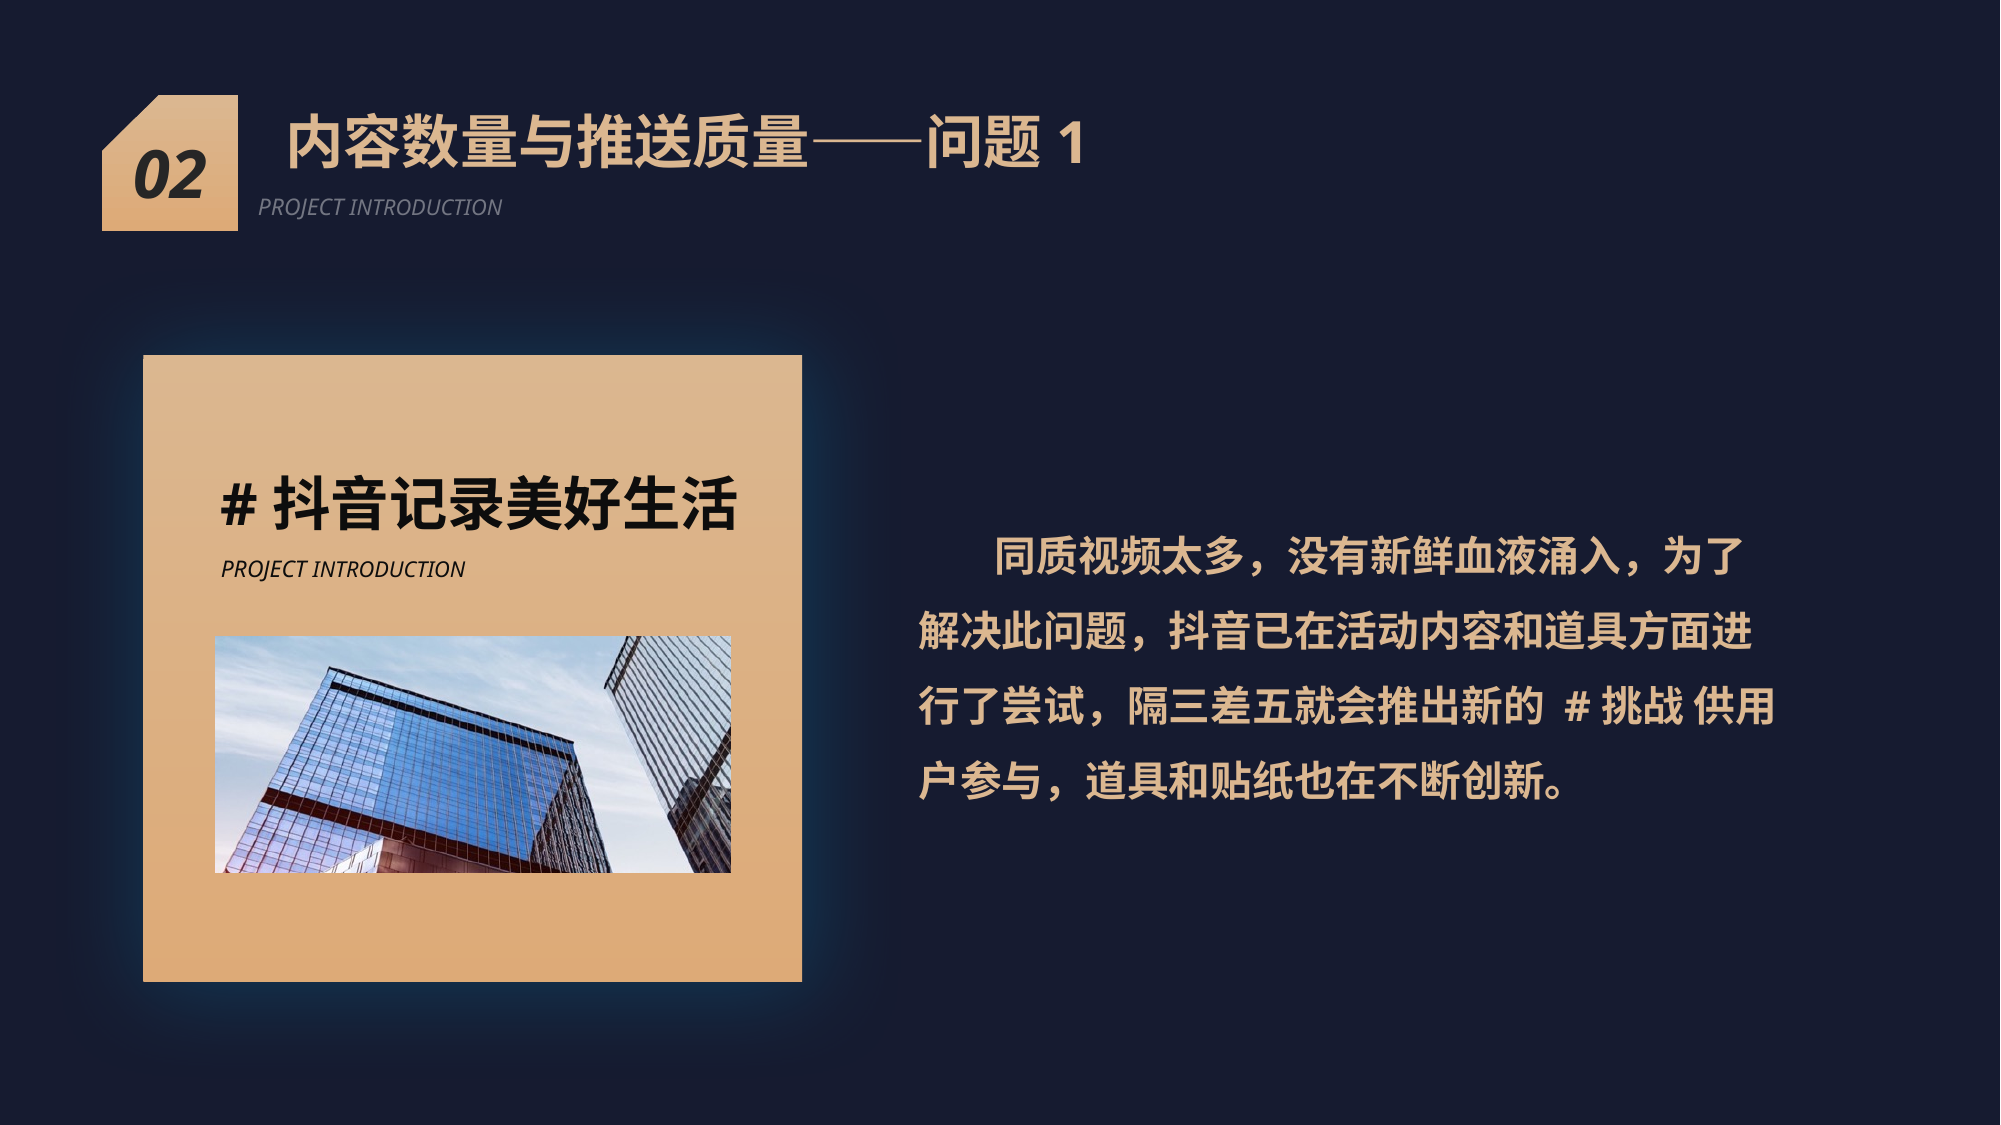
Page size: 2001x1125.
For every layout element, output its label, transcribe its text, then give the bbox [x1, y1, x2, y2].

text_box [143, 355, 803, 982]
text_box 同质视频太多，没有新鲜血液涌入，为了解决此问题，抖音已在活动内容和道具方面进行了尝试，隔三差五就会推出新的 #挑战 供用户参与，道具和贴纸也在不断创新。 [903, 497, 1794, 812]
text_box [102, 95, 1267, 231]
